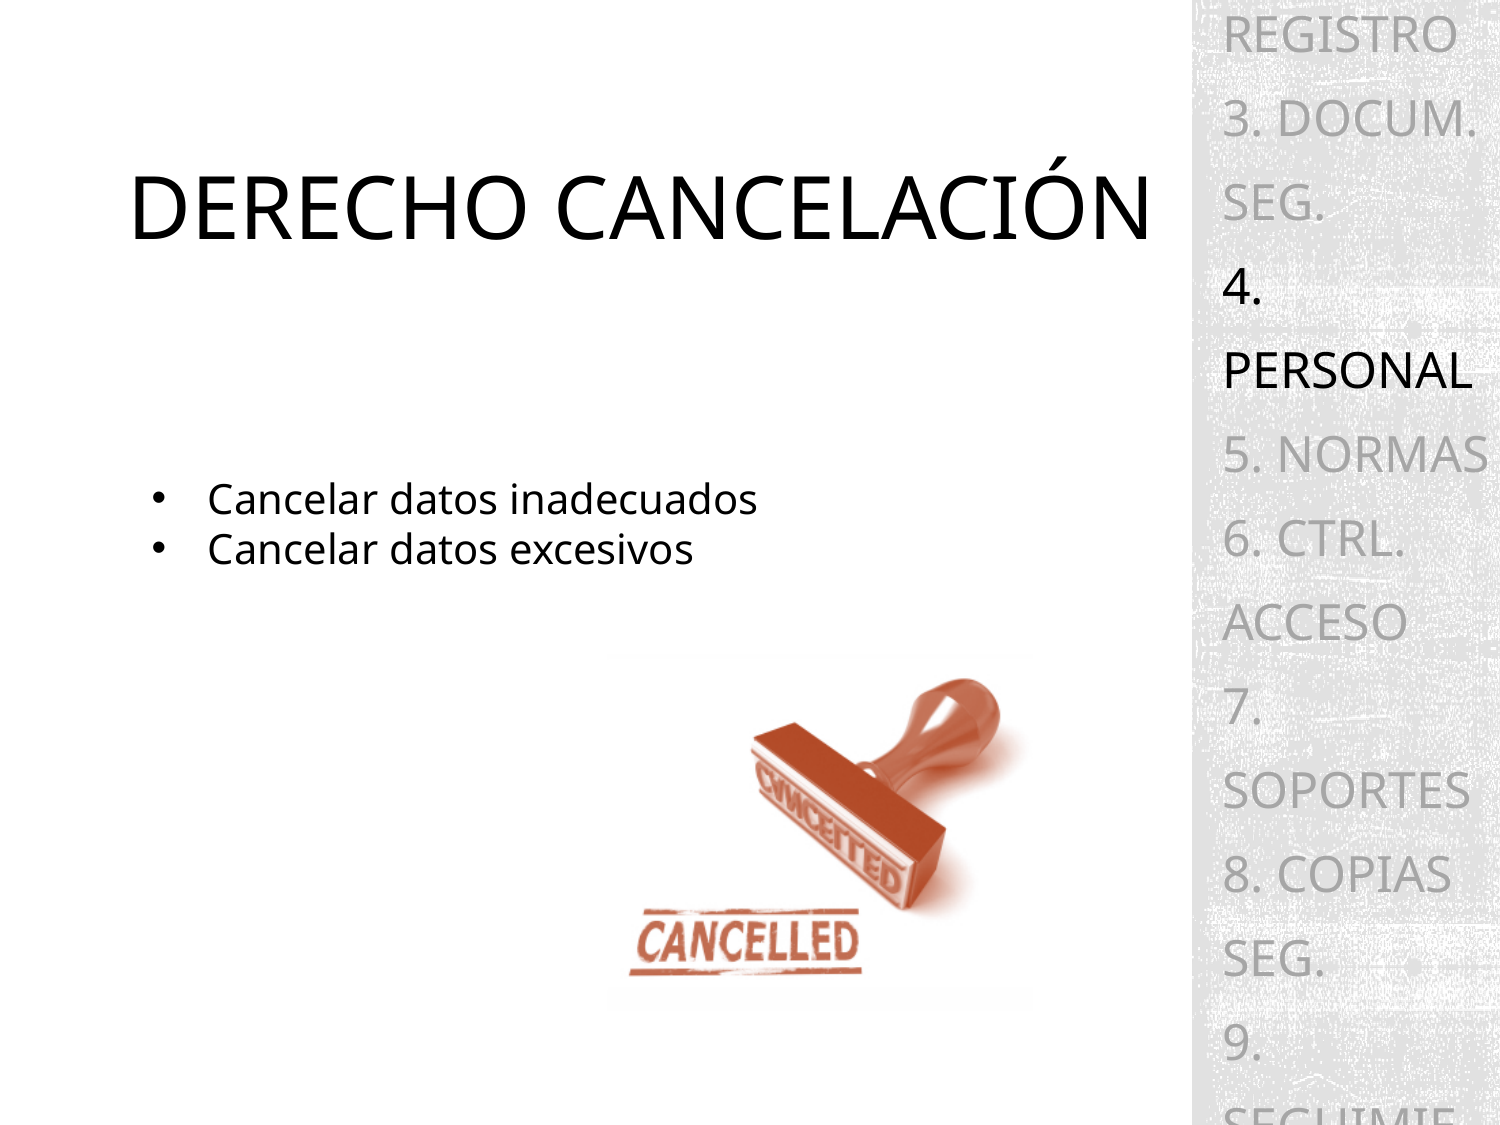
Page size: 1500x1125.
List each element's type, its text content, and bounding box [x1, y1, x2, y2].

picture [1192, 0, 1500, 1125]
title Derecho Cancelación [112, 79, 1192, 344]
text_box Cancelar datos inadecuados Cancelar datos excesivos [136, 465, 875, 631]
picture [589, 656, 1032, 1009]
